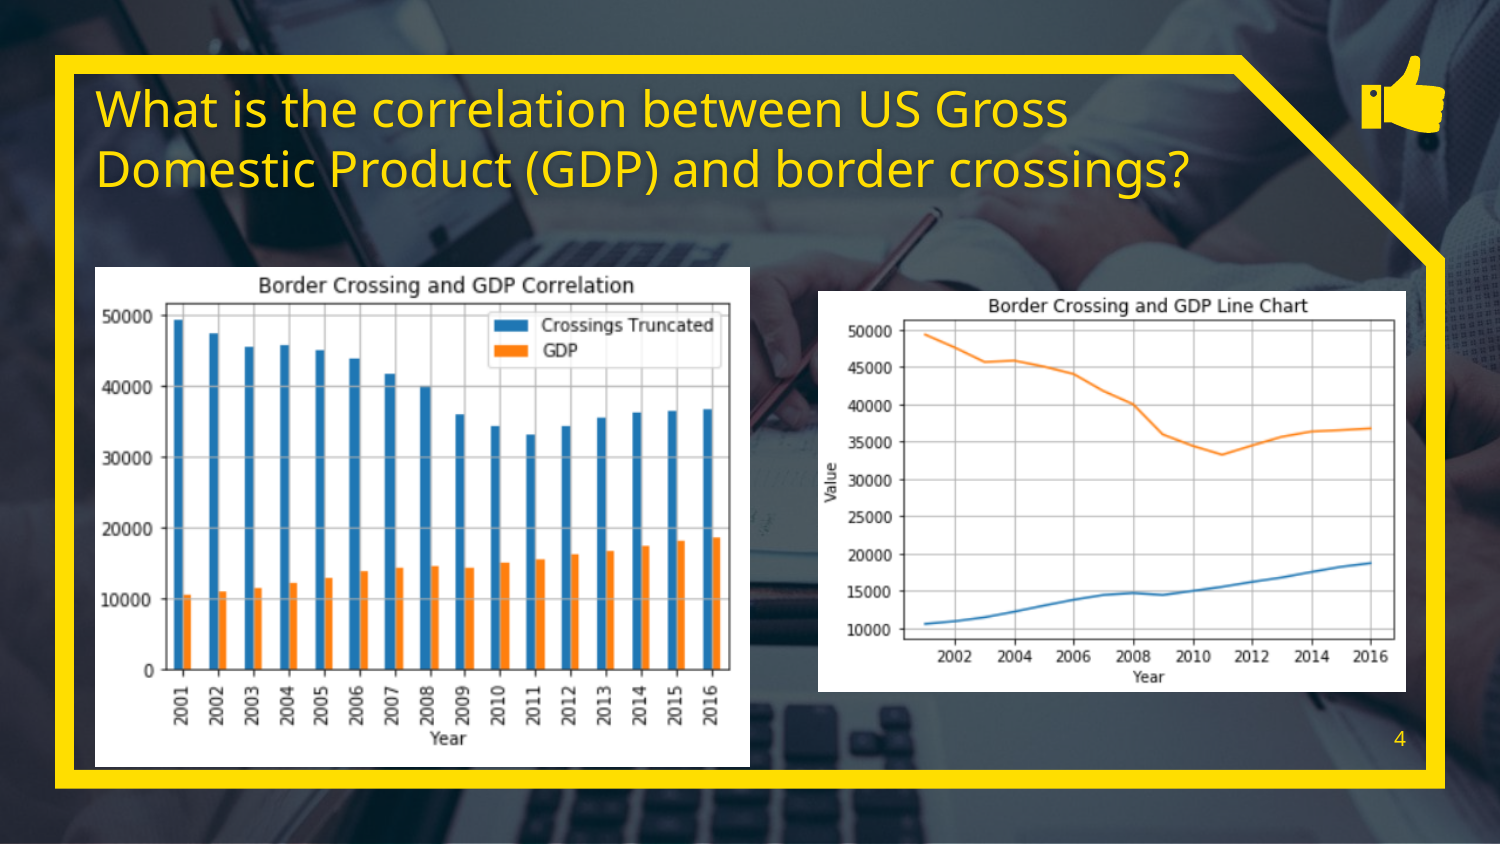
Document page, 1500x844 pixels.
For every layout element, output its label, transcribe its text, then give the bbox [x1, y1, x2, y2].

title What is the correlation between US Gross Domestic Product (GDP) and border crossings? [95, 77, 1254, 204]
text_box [1361, 55, 1446, 133]
picture [0, 0, 1500, 844]
slide_number ‹#› [1366, 711, 1406, 755]
